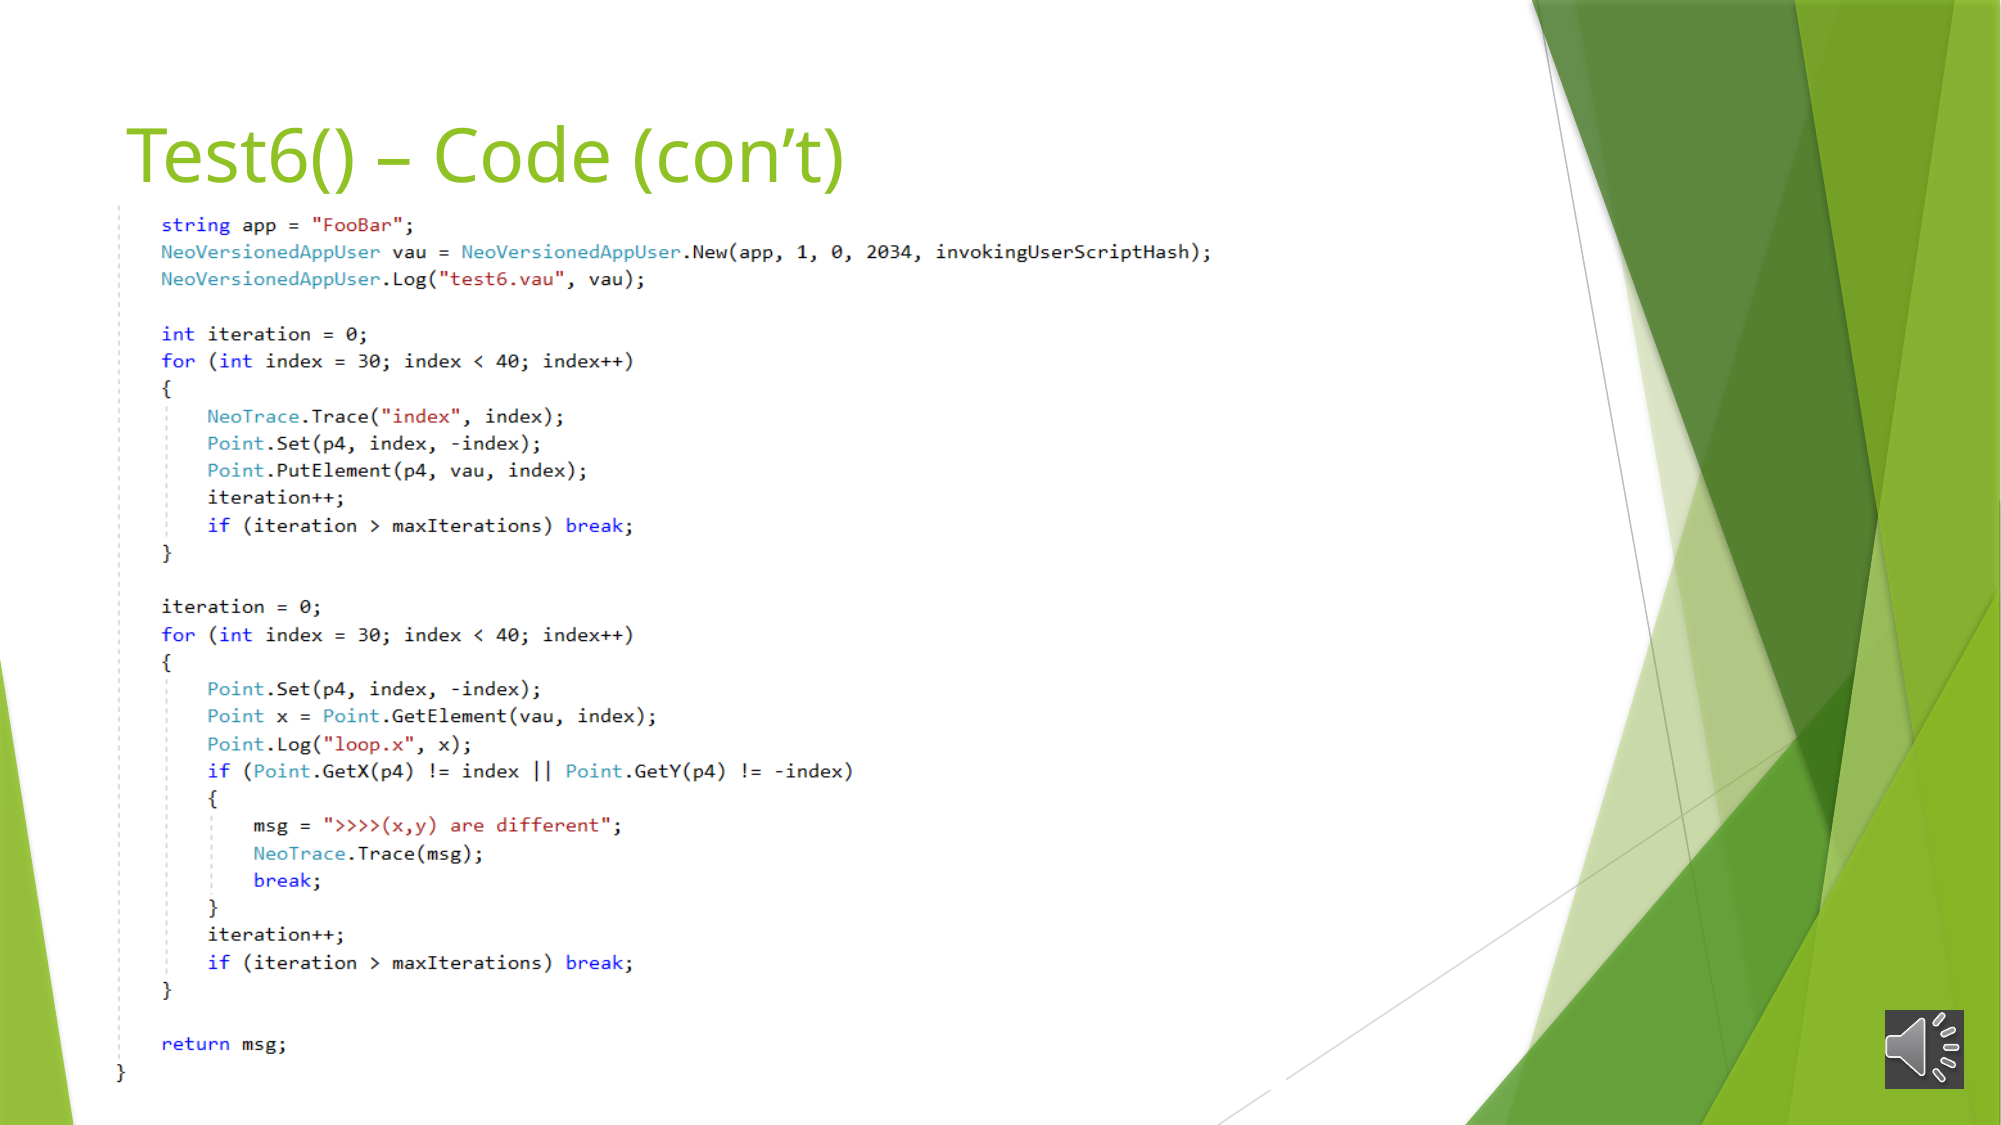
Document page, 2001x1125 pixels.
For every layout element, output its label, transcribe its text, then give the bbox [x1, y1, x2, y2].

title Test6() – Code (con’t) [111, 99, 1522, 317]
picture [1884, 1009, 1966, 1090]
picture [110, 203, 1287, 1090]
